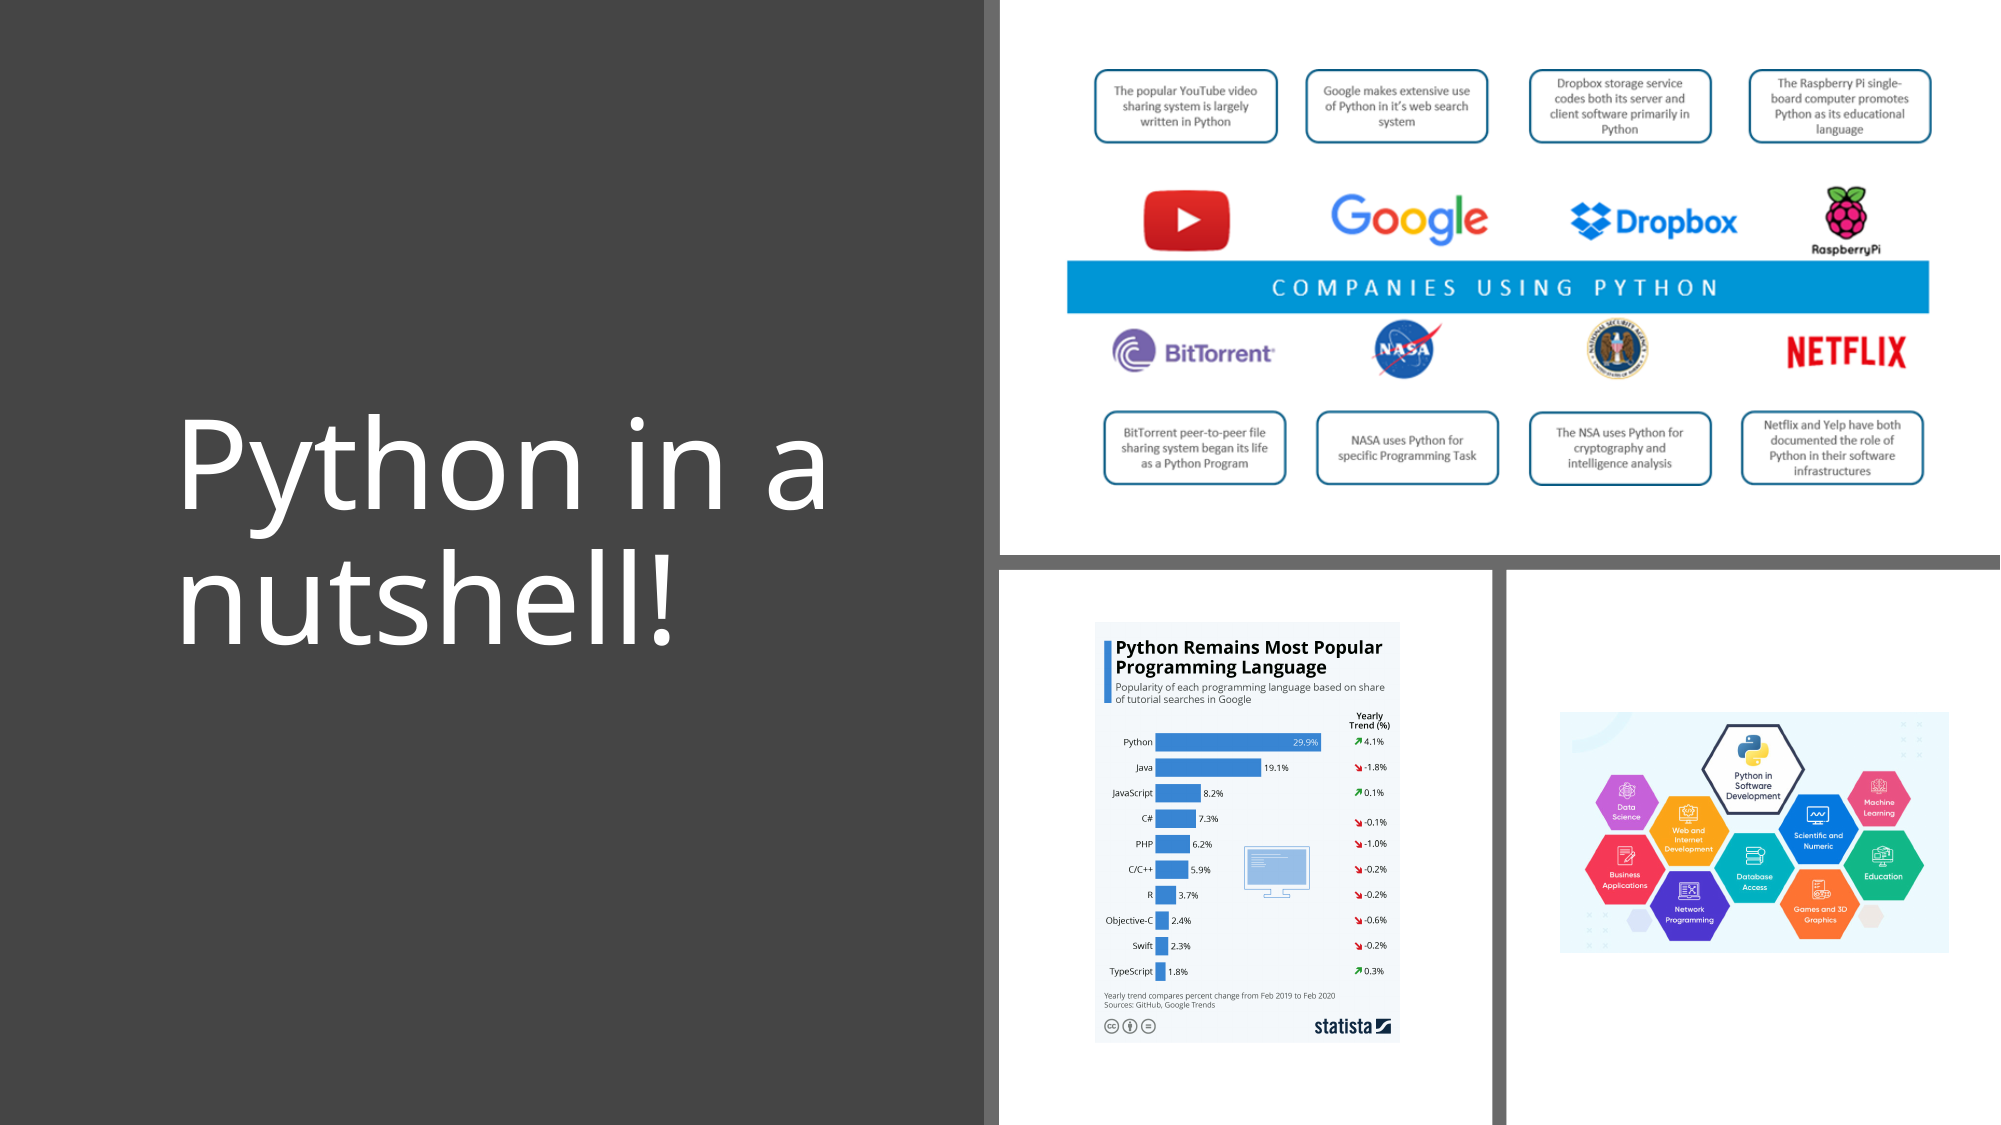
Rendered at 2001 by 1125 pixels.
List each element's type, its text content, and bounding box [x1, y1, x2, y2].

picture [1053, 69, 1947, 486]
text_box [998, 569, 1493, 1125]
title Python in a nutshell! [158, 158, 893, 680]
picture [1094, 622, 1400, 1043]
text_box [983, 0, 2000, 1125]
text_box [1506, 569, 2000, 1125]
text_box [999, 0, 2000, 556]
picture [1560, 712, 1949, 953]
